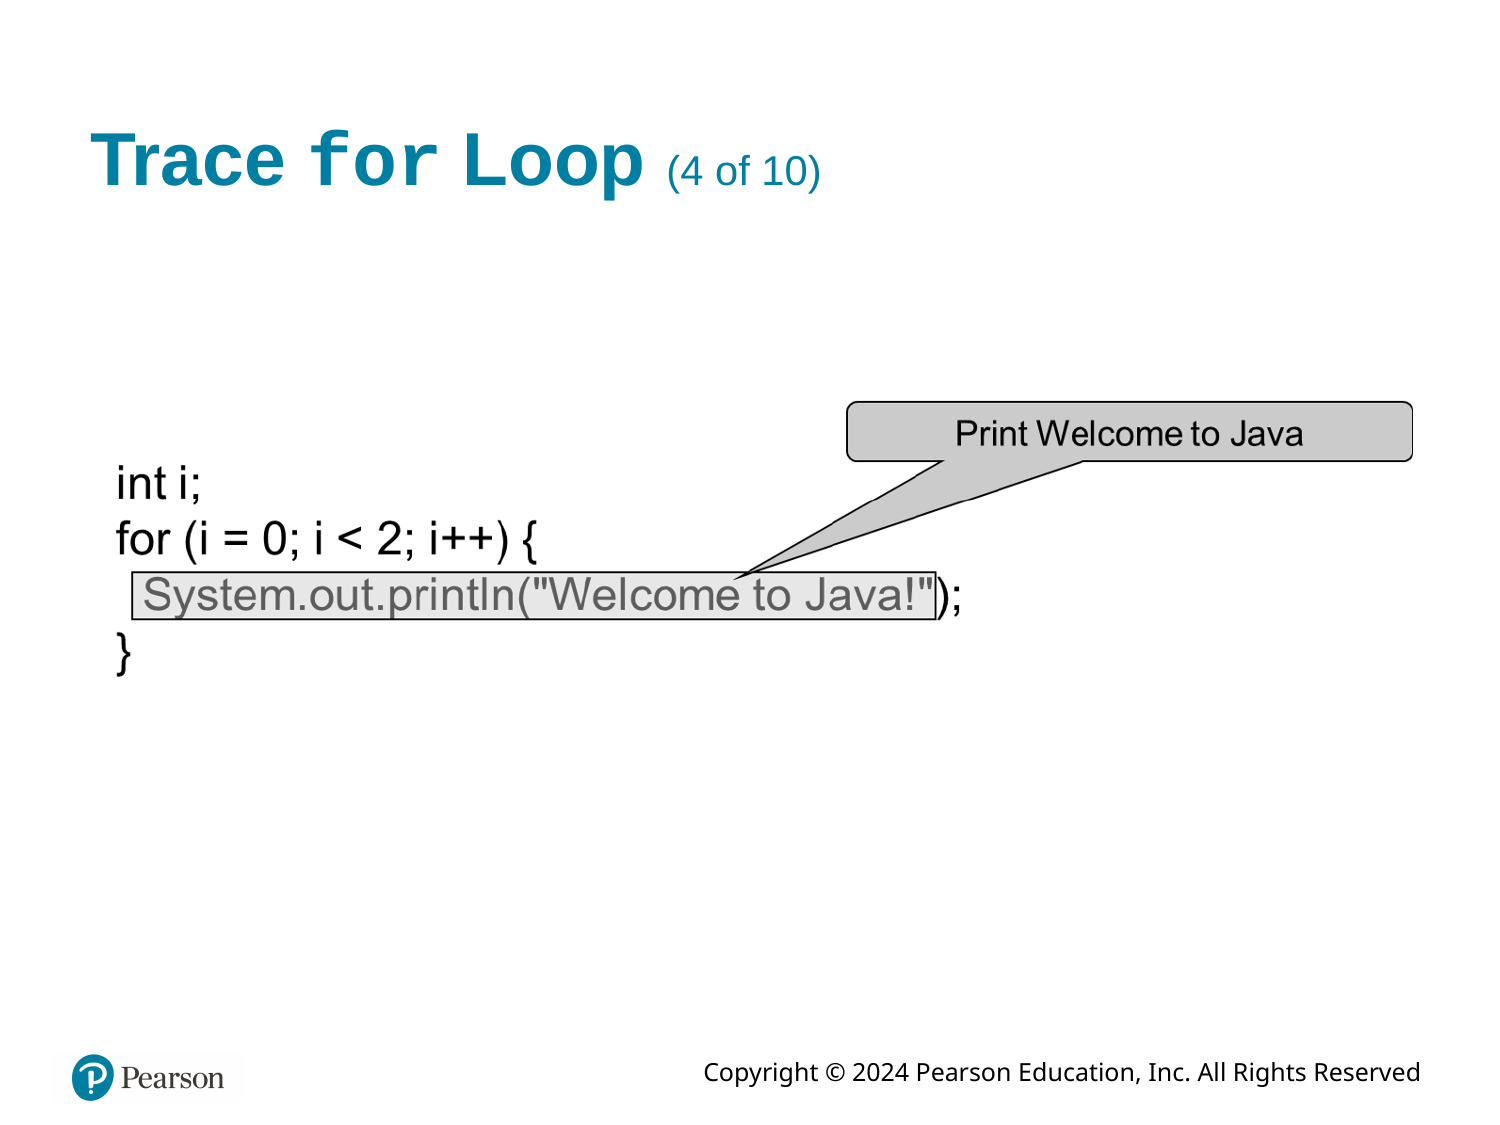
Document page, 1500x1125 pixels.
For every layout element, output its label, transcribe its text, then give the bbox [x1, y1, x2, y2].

picture [51, 1053, 245, 1102]
picture [87, 398, 1413, 705]
title Trace for Loop (4 of 10) [75, 35, 1425, 216]
